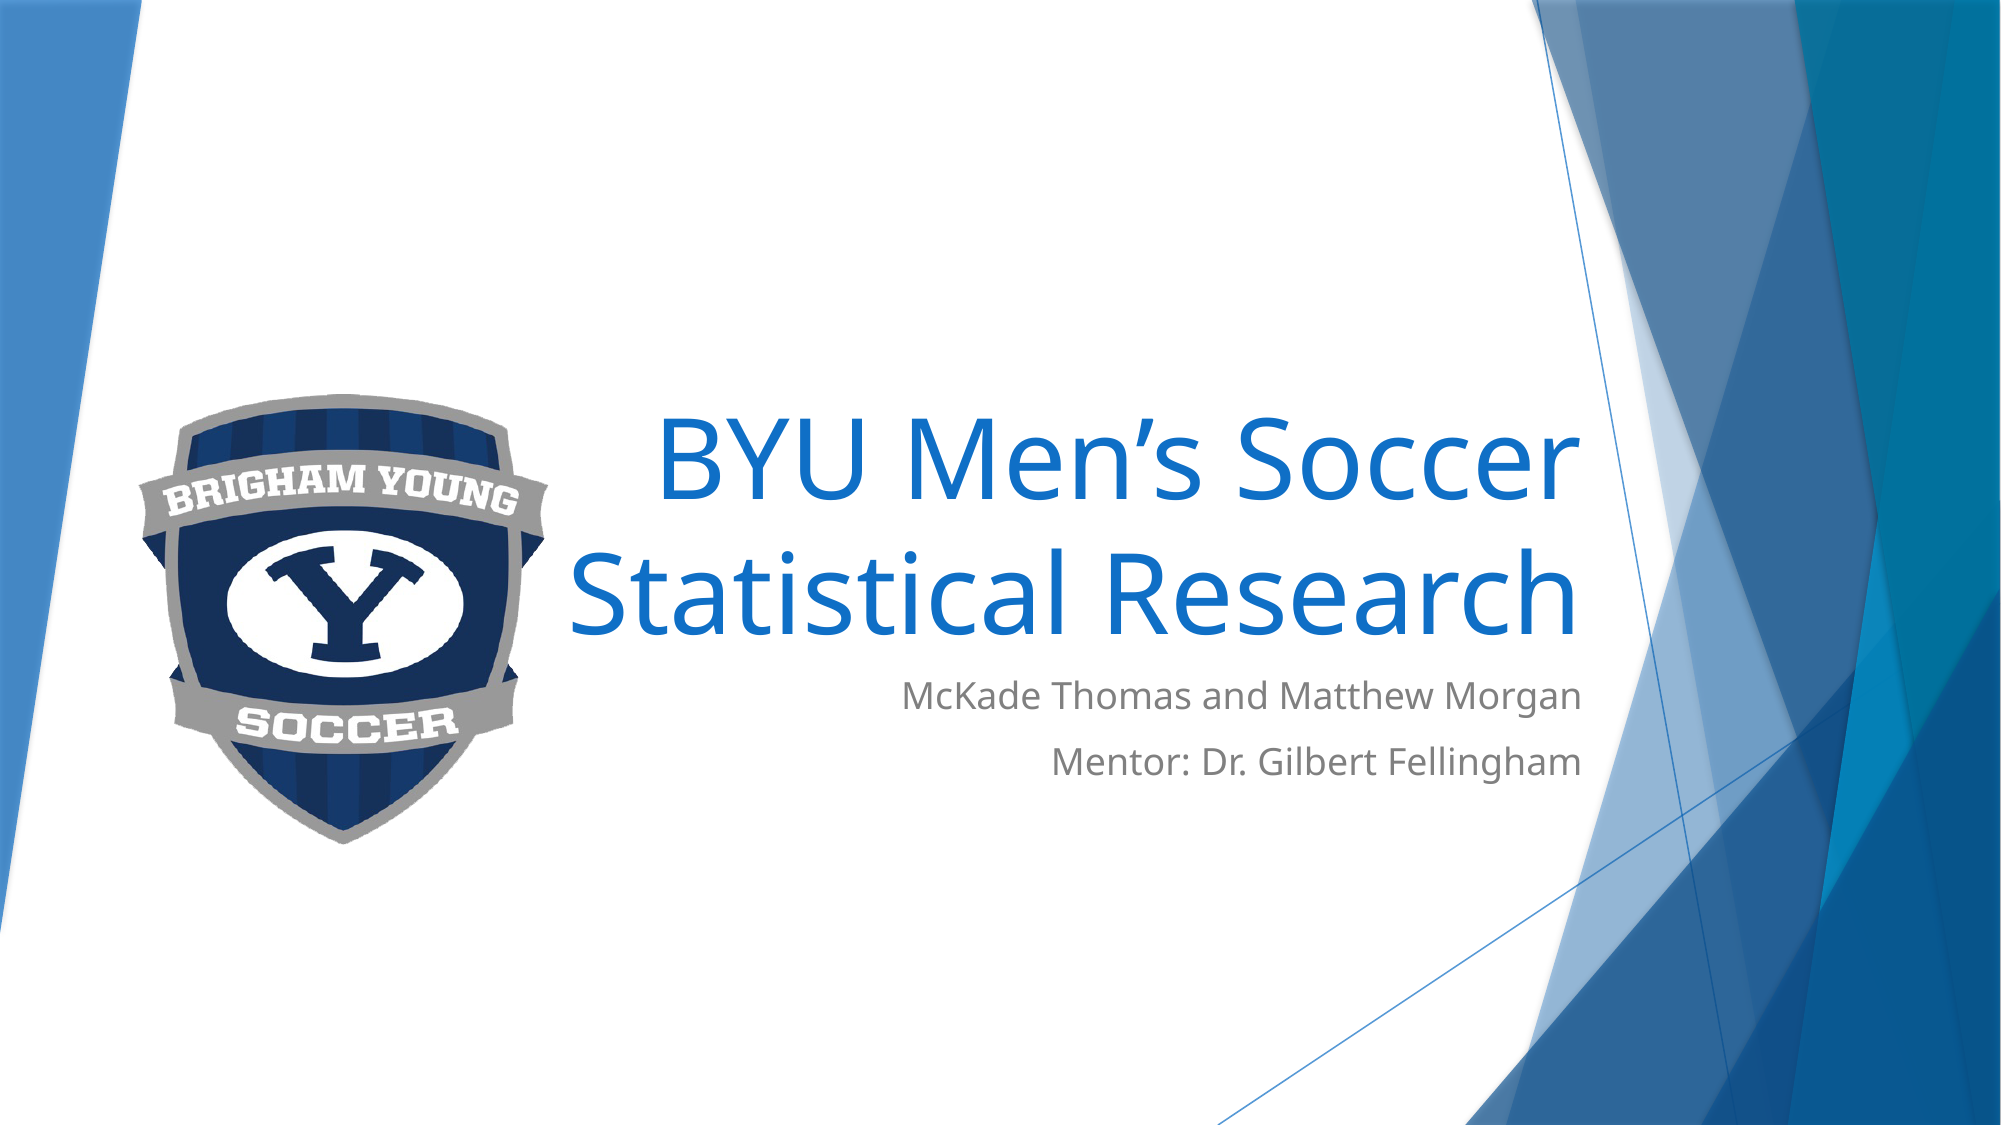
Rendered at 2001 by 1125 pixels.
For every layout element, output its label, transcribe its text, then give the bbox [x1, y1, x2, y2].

title BYU Men’s Soccer Statistical Research [550, 394, 1598, 664]
subtitle McKade Thomas and Matthew Morgan Mentor: Dr. Gilbert Fellingham [554, 664, 1598, 845]
picture [136, 393, 550, 845]
